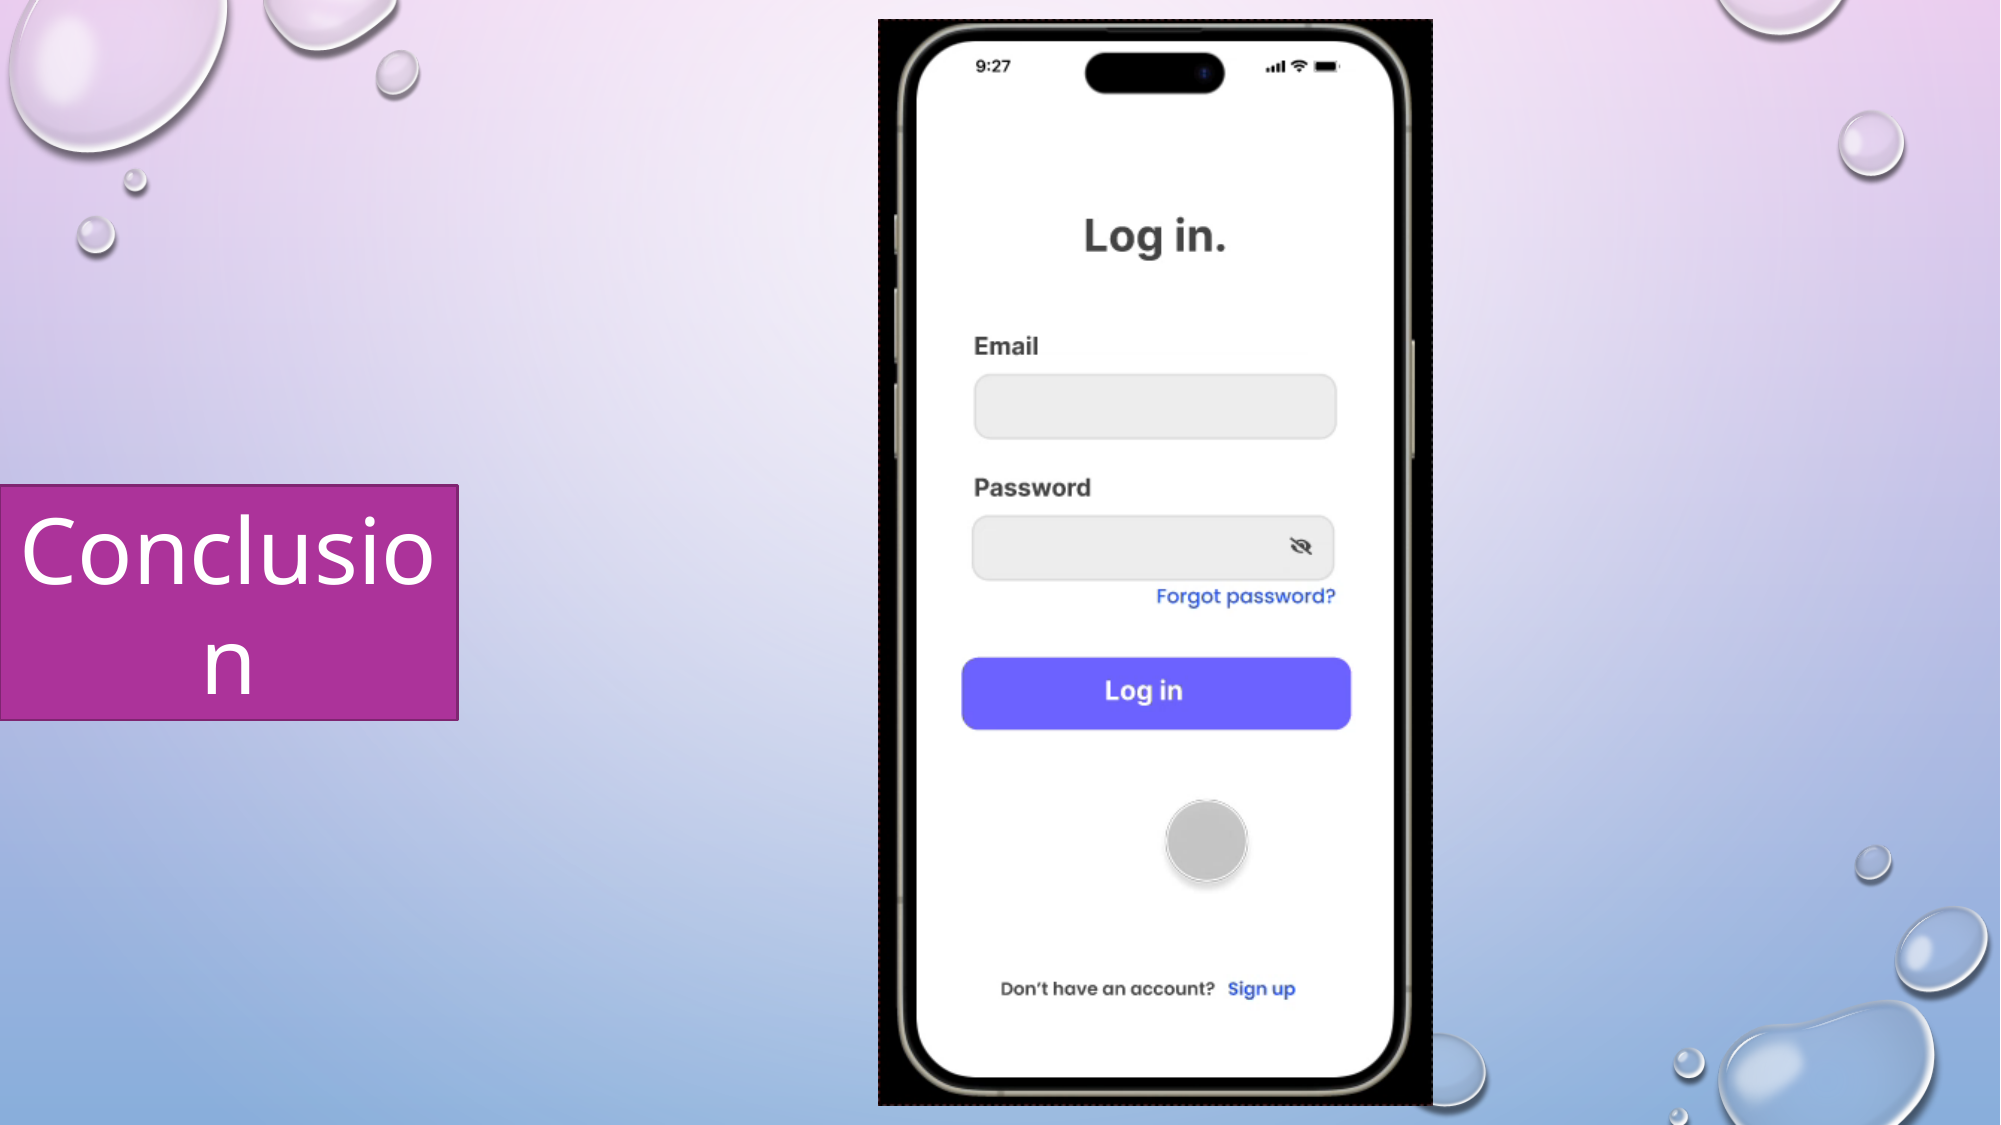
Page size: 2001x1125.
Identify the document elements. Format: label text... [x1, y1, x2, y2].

picture [0, 0, 2000, 1125]
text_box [877, 18, 1434, 1107]
text_box Conclusion [0, 484, 459, 721]
